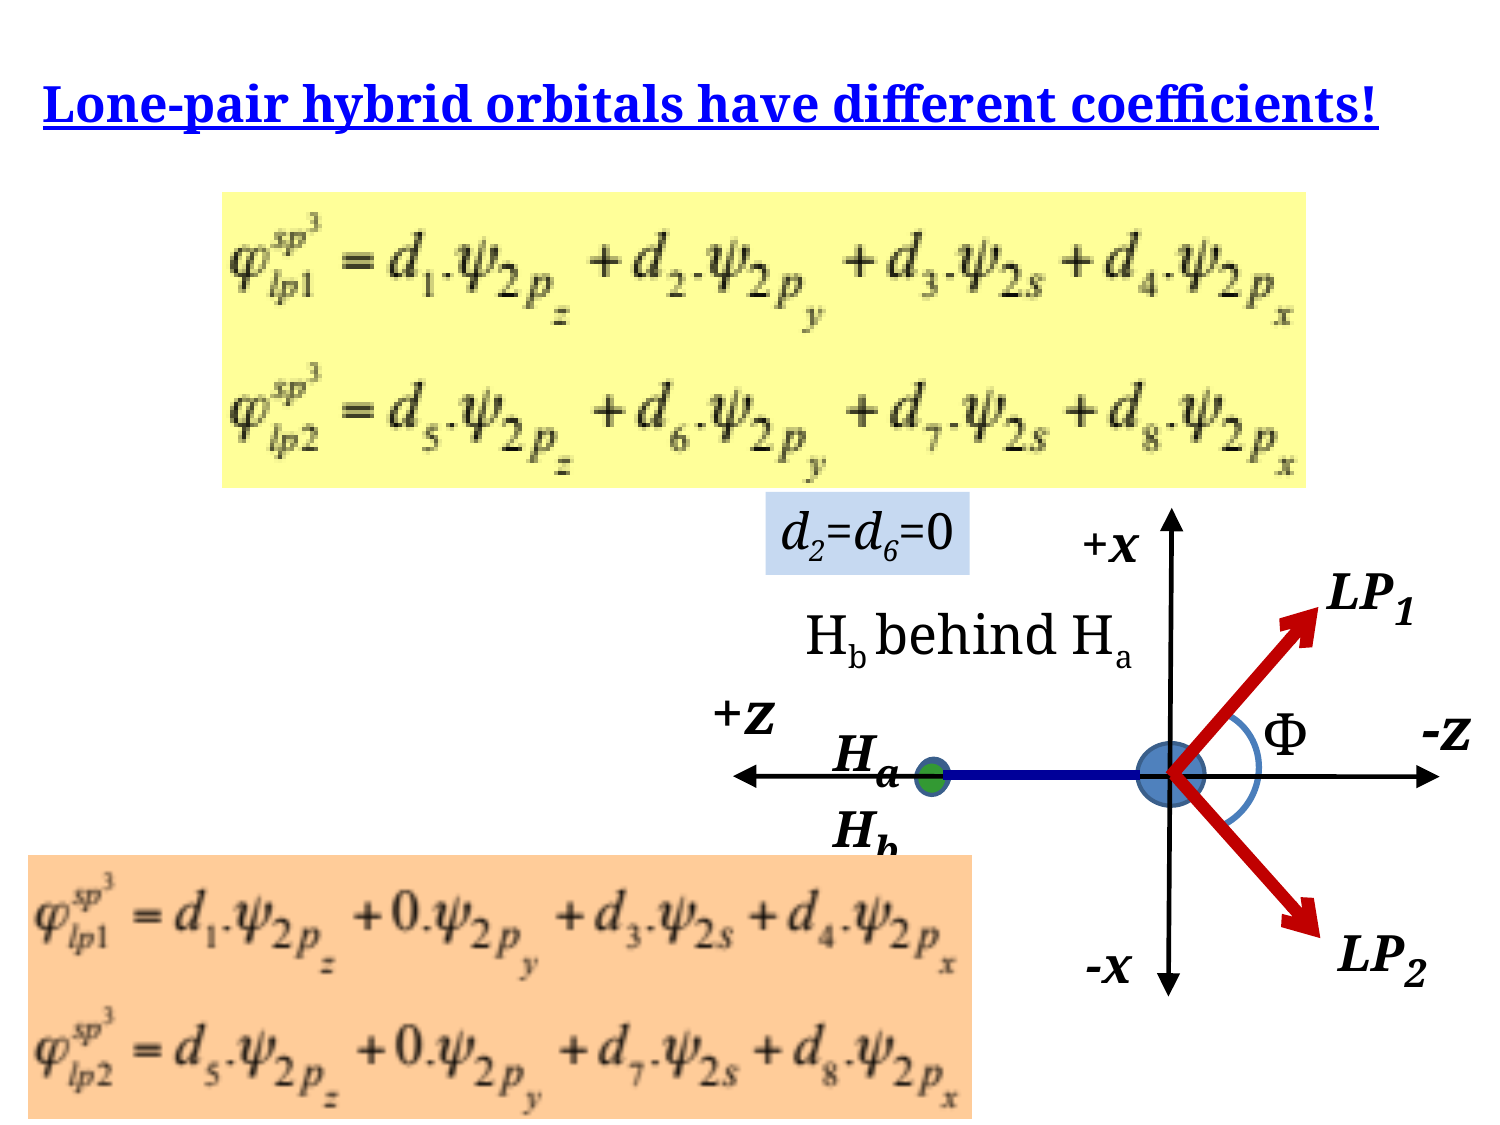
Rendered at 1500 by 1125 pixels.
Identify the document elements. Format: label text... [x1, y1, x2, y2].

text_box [222, 192, 1306, 489]
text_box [685, 505, 1498, 1002]
text_box Lone-pair hybrid orbitals have different coefficients! [28, 0, 1500, 214]
text_box d2=d6=0 [765, 497, 970, 503]
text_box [27, 855, 973, 1120]
